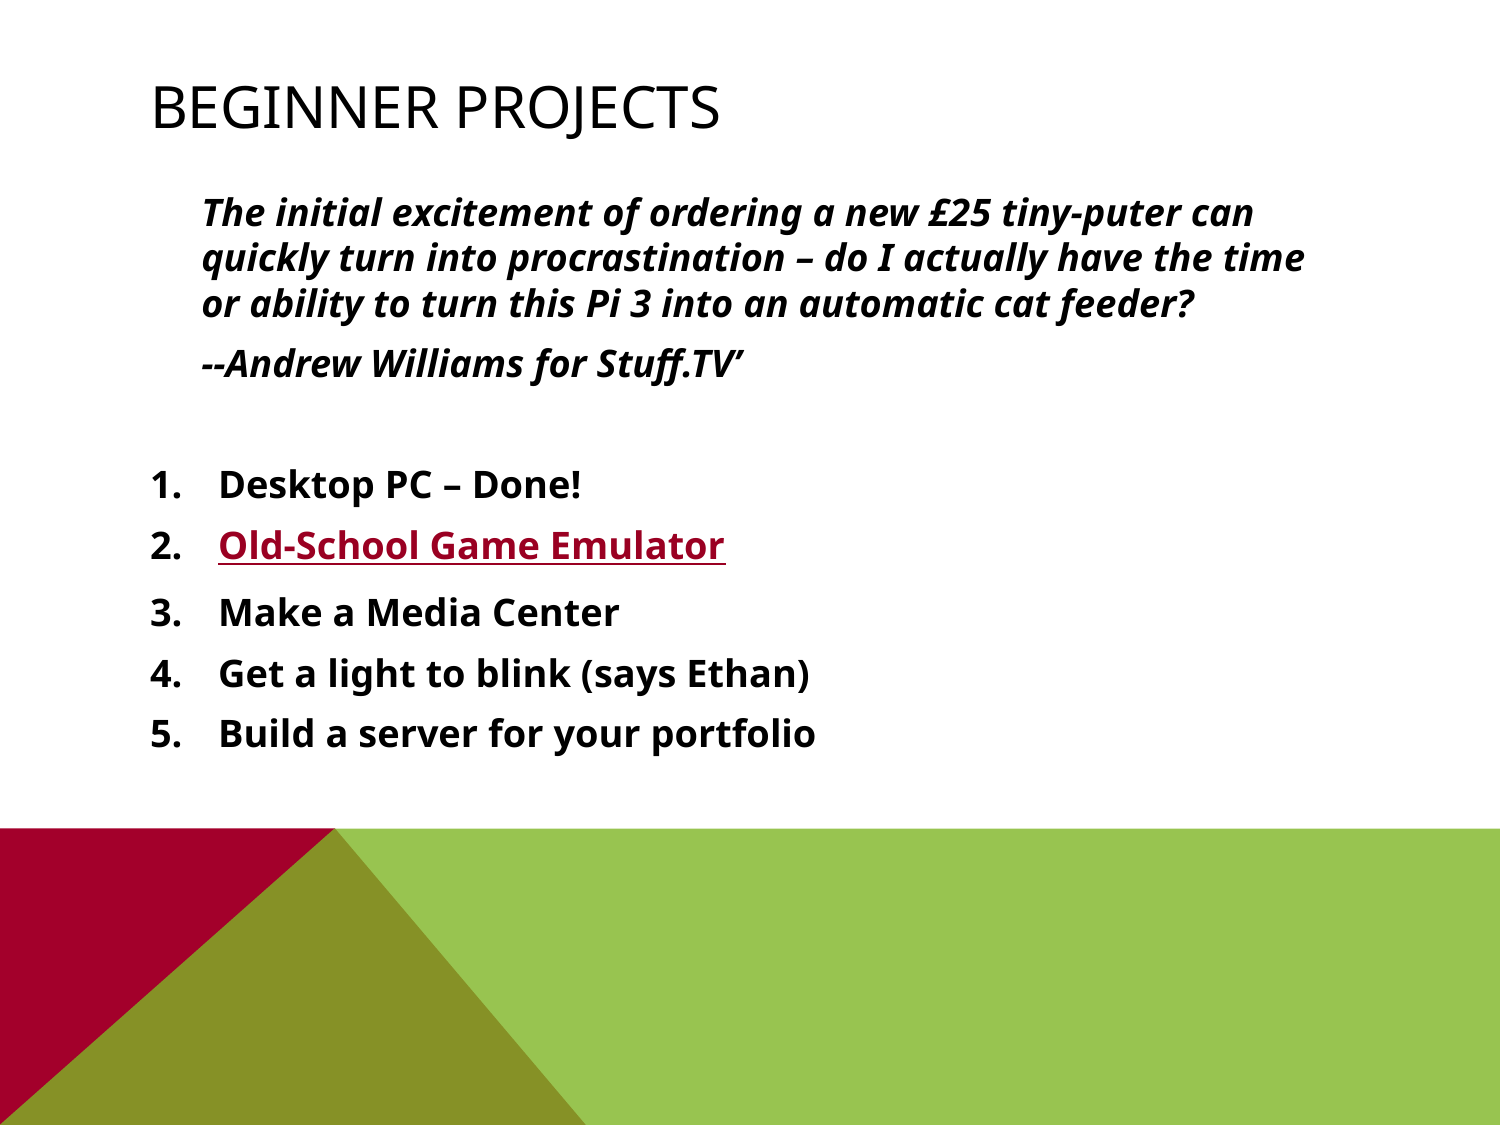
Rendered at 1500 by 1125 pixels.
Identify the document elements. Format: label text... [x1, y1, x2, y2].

title Beginner Projects [135, 60, 1369, 150]
list The initial excitement of ordering a new £25 tiny-puter can quickly turn into procrastination – do I actually have the time or ability to turn this Pi 3 into an automatic cat feeder? --Andrew Williams for Stuff.TV’ Desktop PC – Done! Old-School Game Emulator Make a Media Center Get a light to blink (says Ethan) Build a server for your portfolio [135, 180, 1369, 768]
